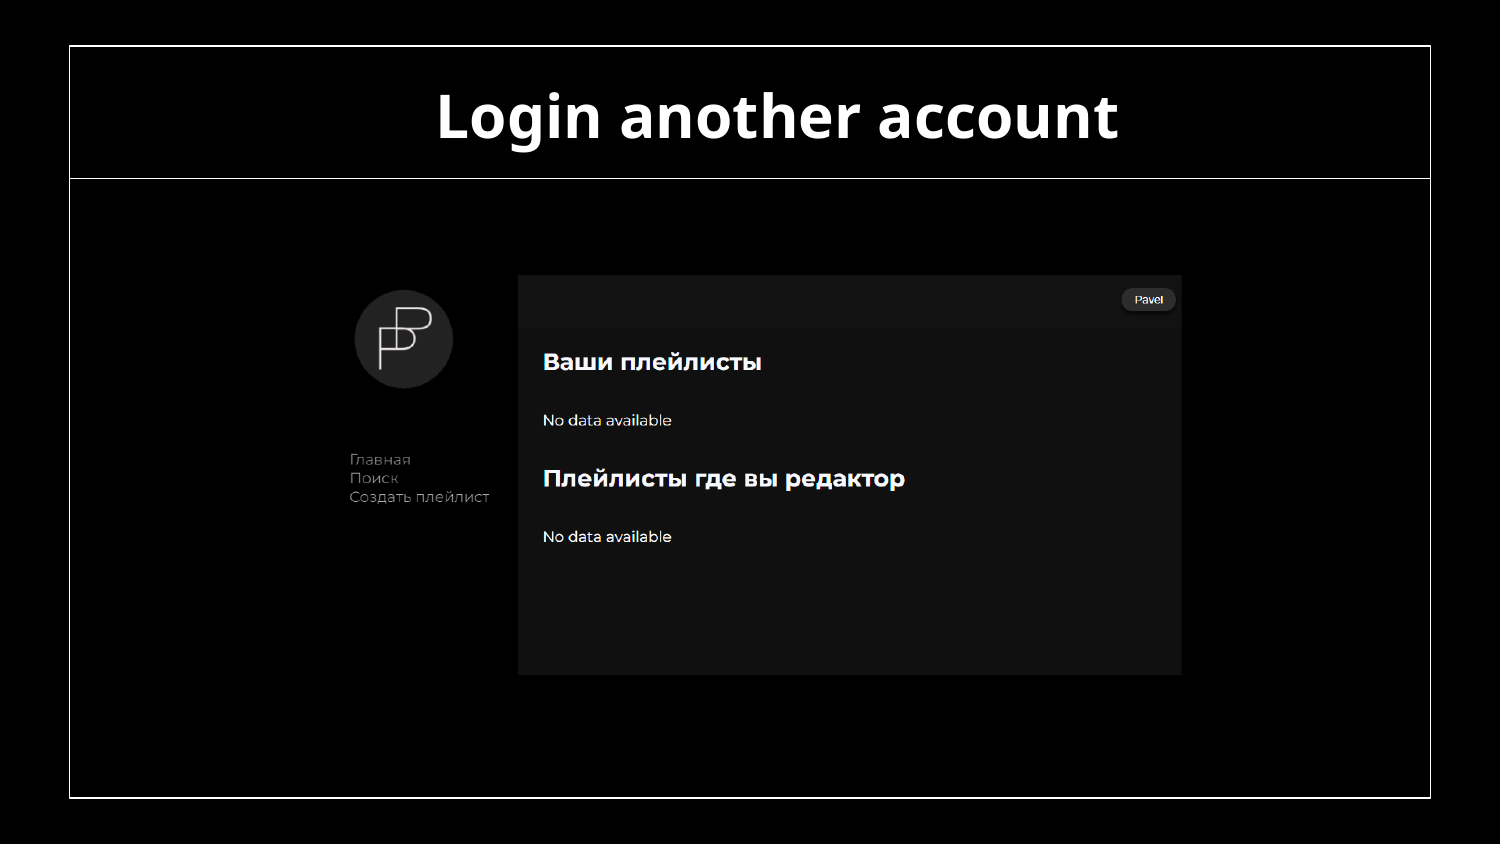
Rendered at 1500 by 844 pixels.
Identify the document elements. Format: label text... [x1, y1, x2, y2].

picture [310, 275, 1182, 675]
text_box Login another account [420, 78, 1135, 159]
